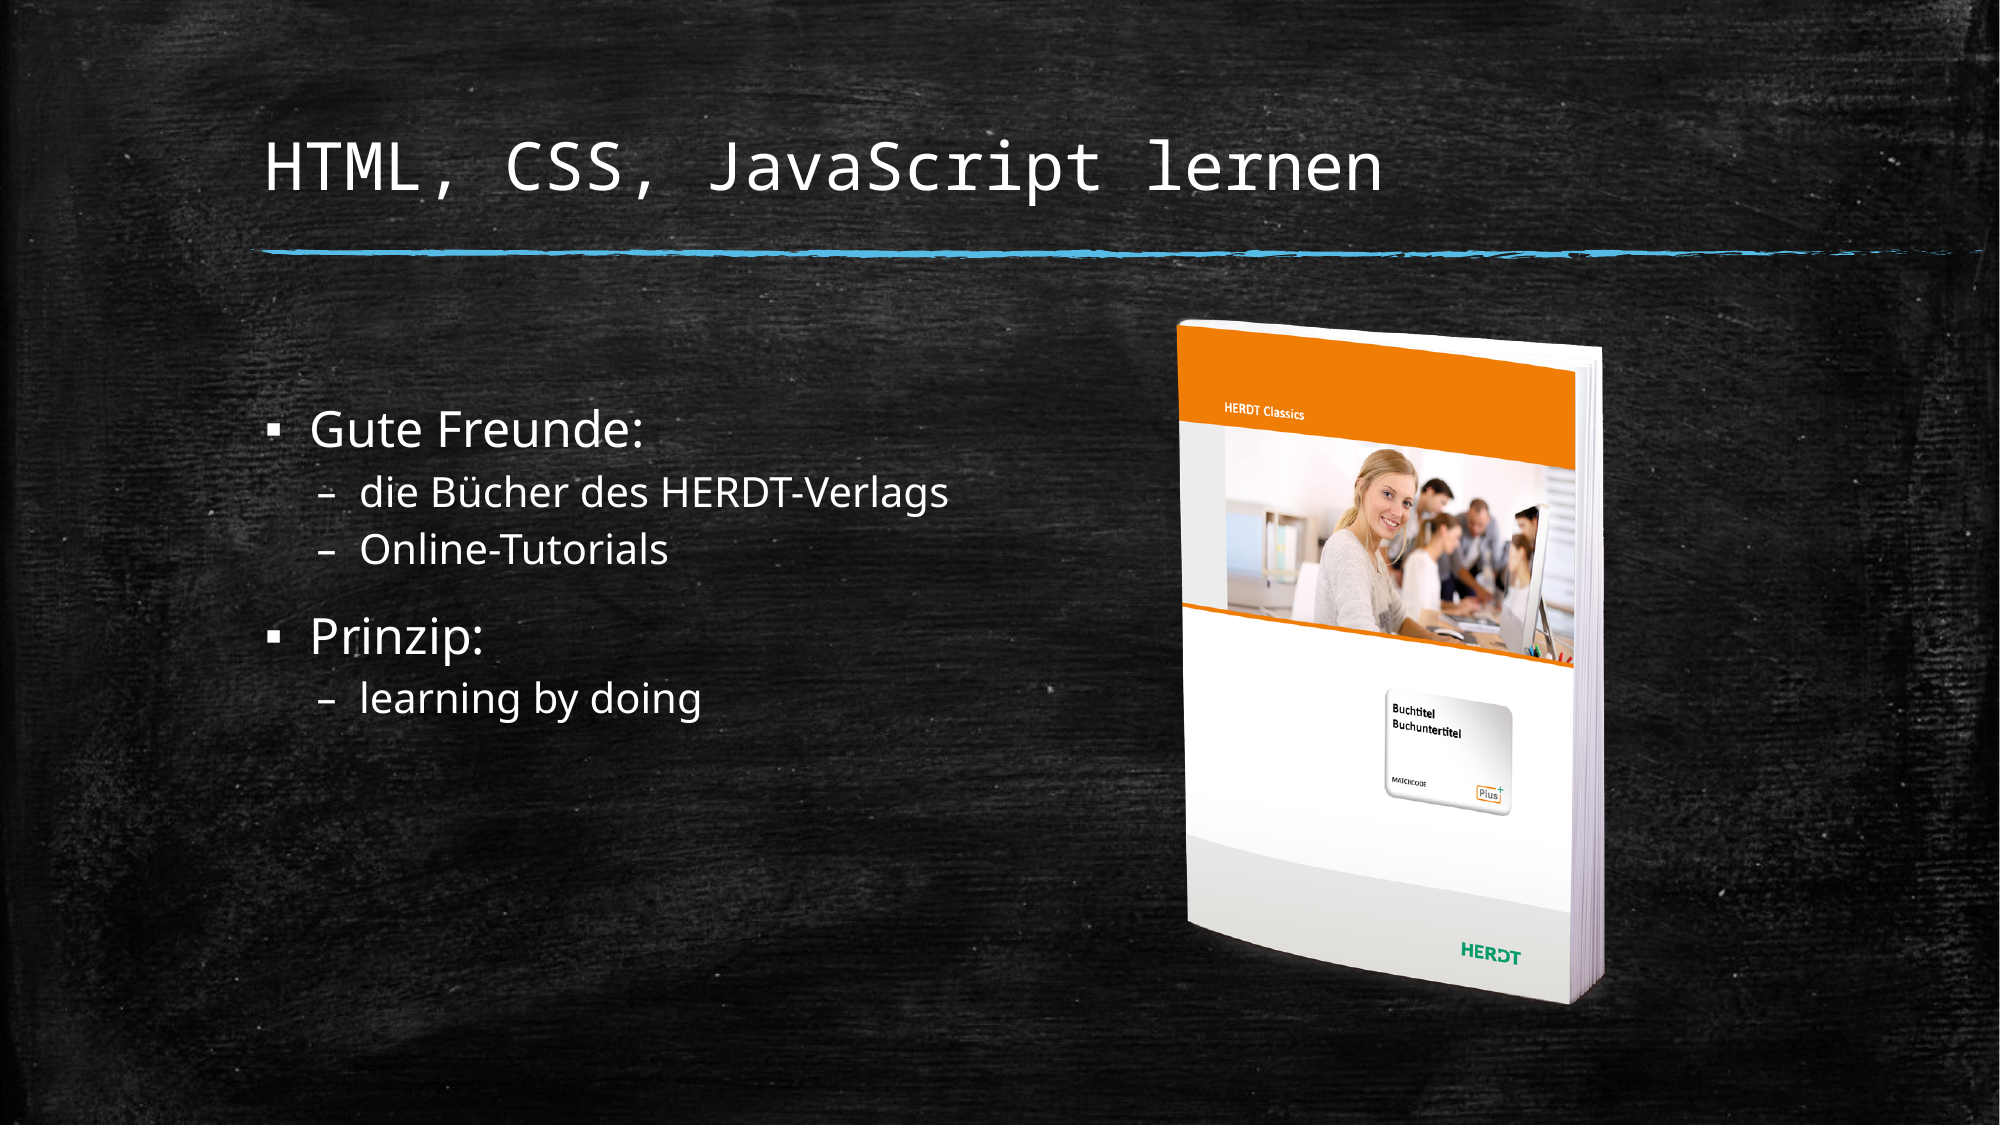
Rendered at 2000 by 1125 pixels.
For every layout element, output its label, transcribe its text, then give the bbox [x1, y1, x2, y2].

title HTML, CSS, JavaScript lernen [249, 45, 1750, 213]
list Gute Freunde: die Bücher des HERDT-Verlags Online-Tutorials Prinzip: learning by doing [249, 397, 975, 1013]
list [1165, 312, 1610, 1013]
